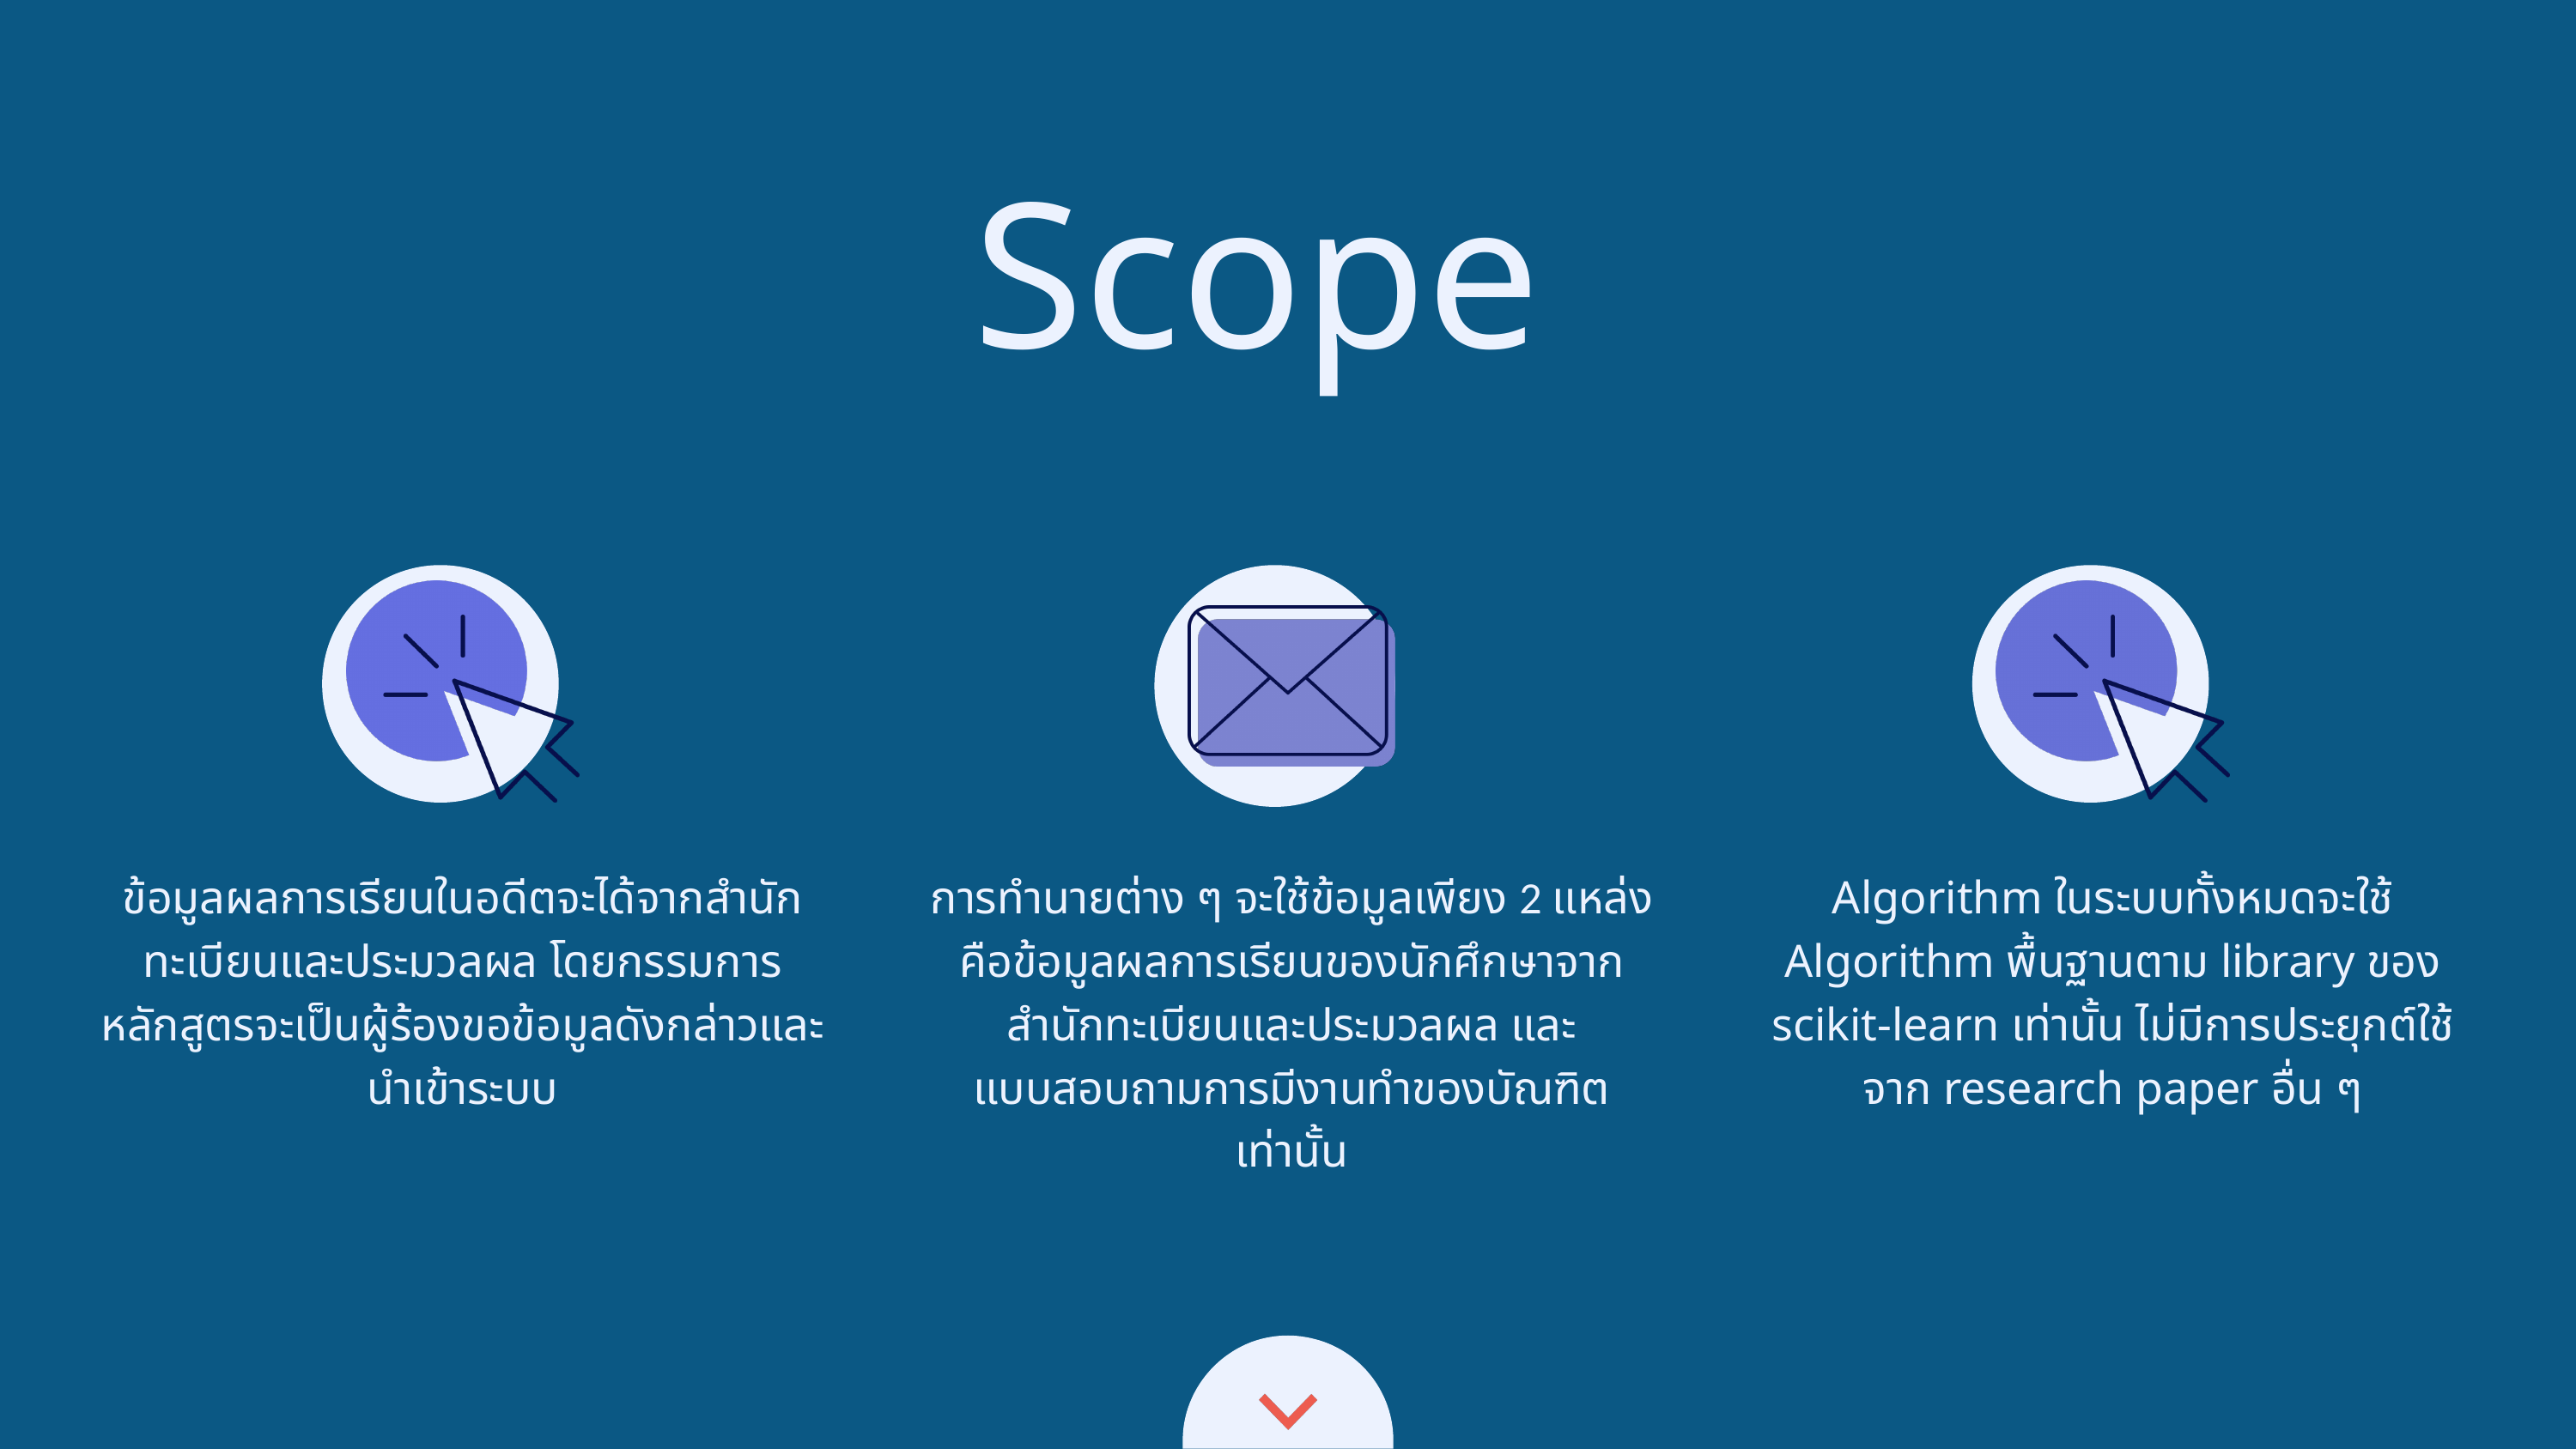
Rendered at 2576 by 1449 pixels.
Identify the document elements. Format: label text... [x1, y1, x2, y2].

picture [1267, 1380, 1309, 1443]
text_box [1154, 565, 1396, 807]
text_box Algorithm ในระบบทั้งหมดจะใช้ Algorithm พื้นฐานตาม library ของ scikit-learn เท่านั้น ไม่มีการประยุกต์ใช้จาก research paper อื่น ๆ [1749, 858, 2476, 1113]
picture [1996, 580, 2230, 803]
picture [345, 580, 580, 803]
text_box ข้อมูลผลการเรียนในอดีตจะได้จากสำนักทะเบียนและประมวลผล โดยกรรมการหลักสูตรจะเป็นผู้ร้องขอข้อมูลดังกล่าวและนำเข้าระบบ [99, 858, 827, 1113]
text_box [321, 565, 559, 803]
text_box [1971, 565, 2209, 803]
text_box Scope [500, 134, 2014, 389]
picture [1188, 605, 1396, 767]
text_box การทำนายต่าง ๆ จะใช้ข้อมูลเพียง 2 แหล่งคือข้อมูลผลการเรียนของนักศึกษาจากสำนักทะเบียนและประมวลผล และแบบสอบถามการมีงานทำของบัณฑิตเท่านั้น [921, 858, 1662, 1177]
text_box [1182, 1335, 1394, 1449]
